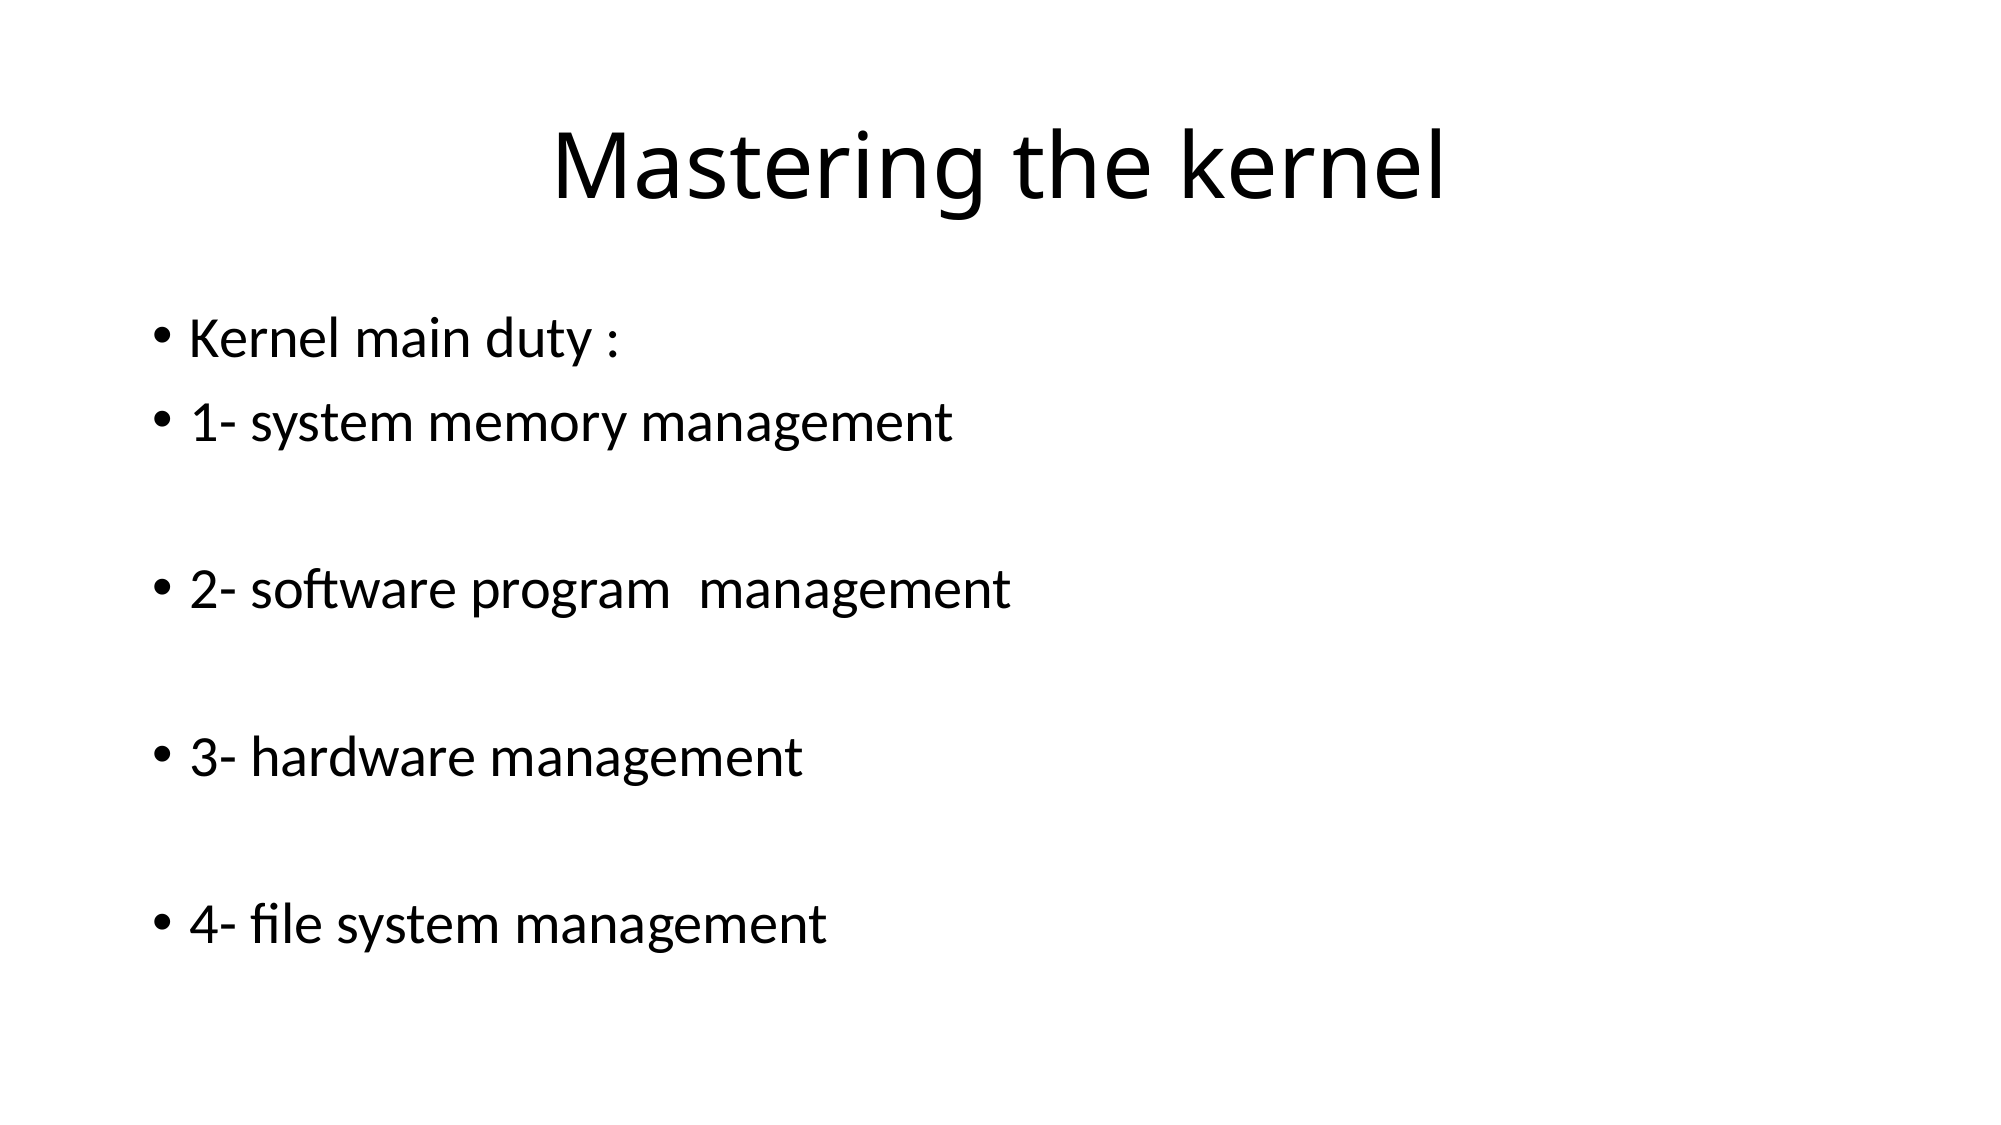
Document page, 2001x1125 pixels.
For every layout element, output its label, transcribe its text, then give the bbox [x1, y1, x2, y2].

title Mastering the kernel [137, 59, 1863, 278]
list Kernel main duty : 1- system memory management 2- software program management 3- hardware management 4- file system management [137, 299, 1863, 1014]
